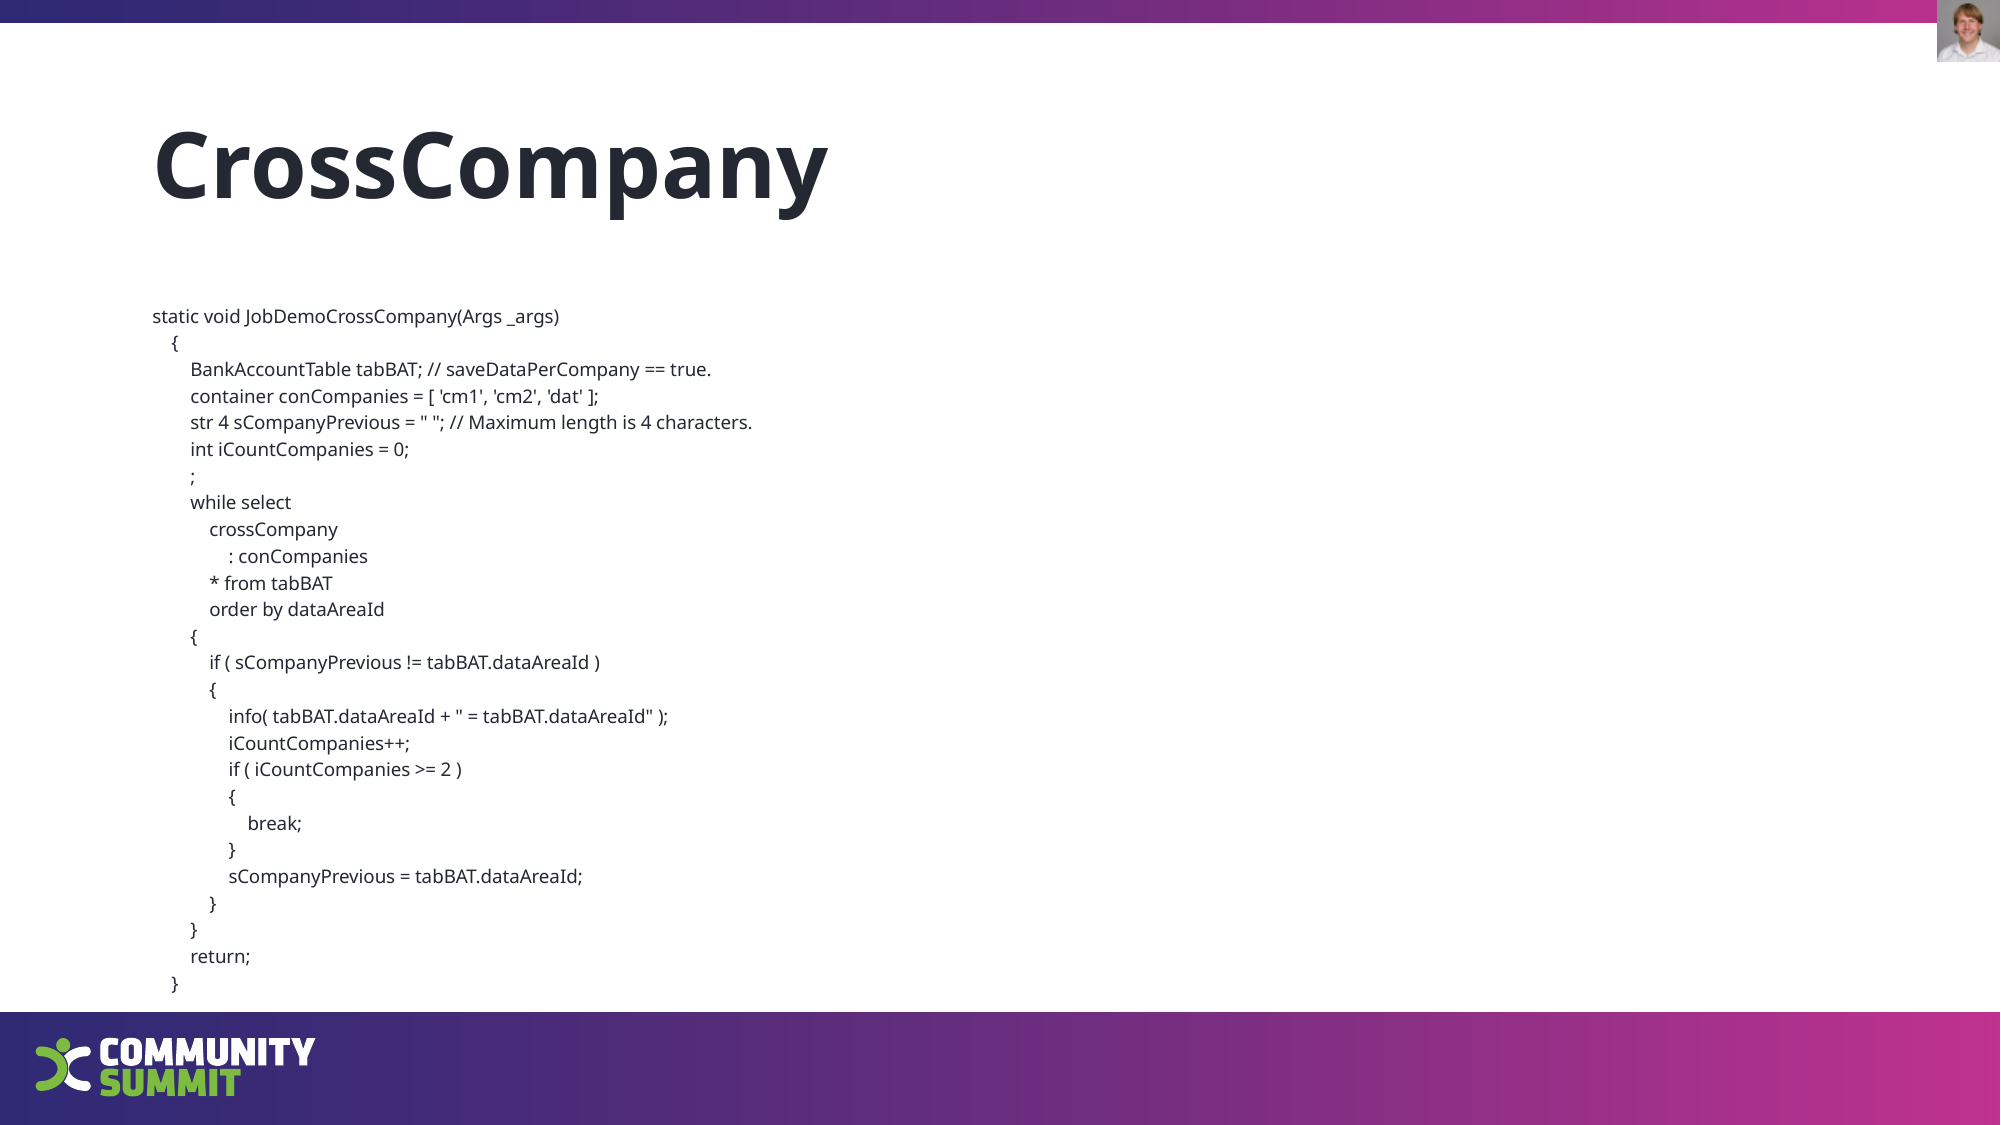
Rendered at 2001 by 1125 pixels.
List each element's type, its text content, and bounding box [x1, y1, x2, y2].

picture [0, 0, 2000, 62]
picture [0, 1012, 2000, 1125]
title CrossCompany [137, 59, 1863, 278]
list static void JobDemoCrossCompany(Args _args) { BankAccountTable tabBAT; // saveDataPerCompany == true. container conCompanies = [ 'cm1', 'cm2', 'dat' ]; str 4 sCompanyPrevious = " "; // Maximum length is 4 characters. int iCountCompanies = 0; ; while select crossCompany : conCompanies * from tabBAT order by dataAreaId { if ( sCompanyPrevious != tabBAT.dataAreaId ) { info( tabBAT.dataAreaId + " = tabBAT.dataAreaId" ); iCountCompanies++; if ( iCountCompanies >= 2 ) { break; } sCompanyPrevious = tabBAT.dataAreaId; } } return; } [137, 299, 1863, 1014]
